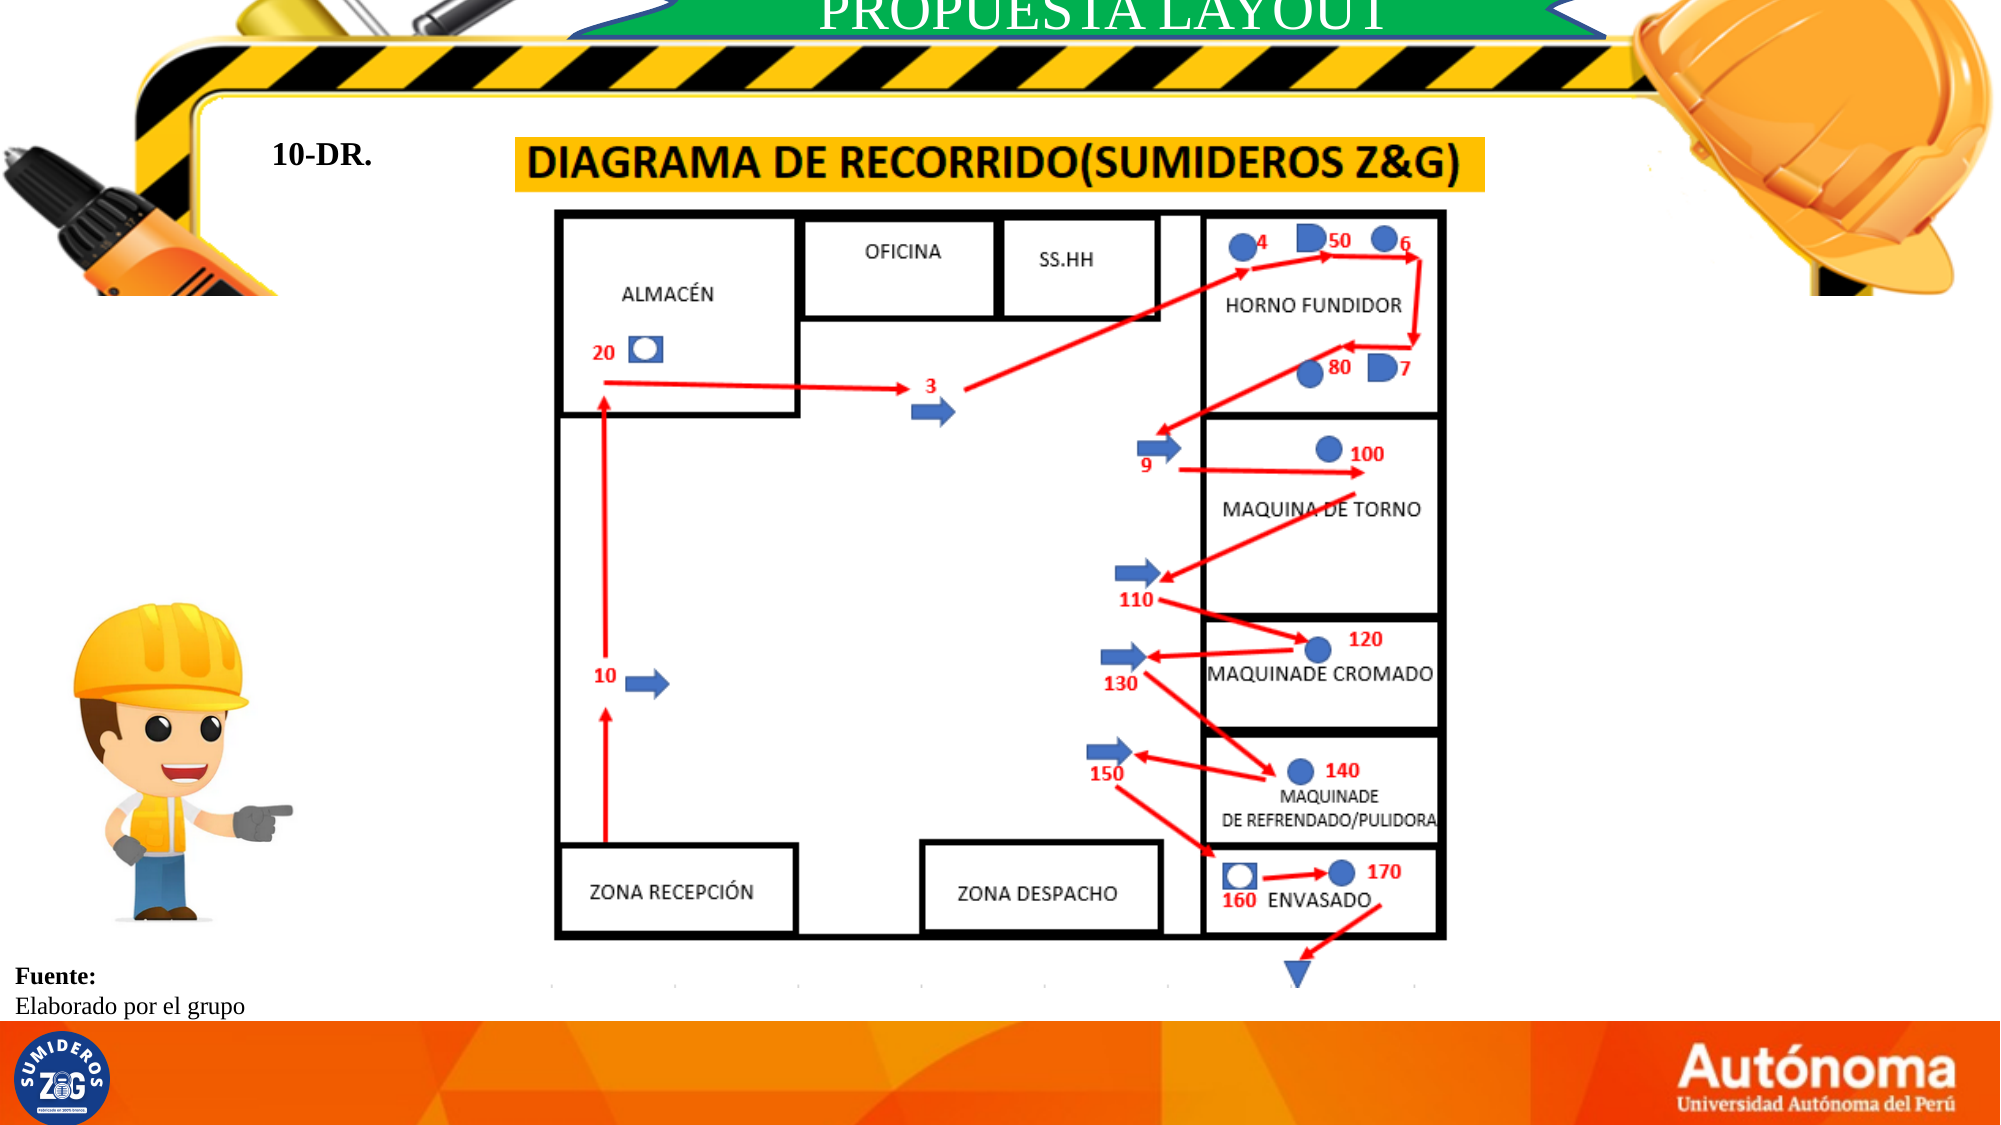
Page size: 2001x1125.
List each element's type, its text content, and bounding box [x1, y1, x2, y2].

picture [37, 582, 326, 973]
picture [0, 1021, 2000, 1125]
picture [0, 0, 2000, 988]
text_box Fuente: Elaborado por el grupo [0, 951, 436, 1027]
